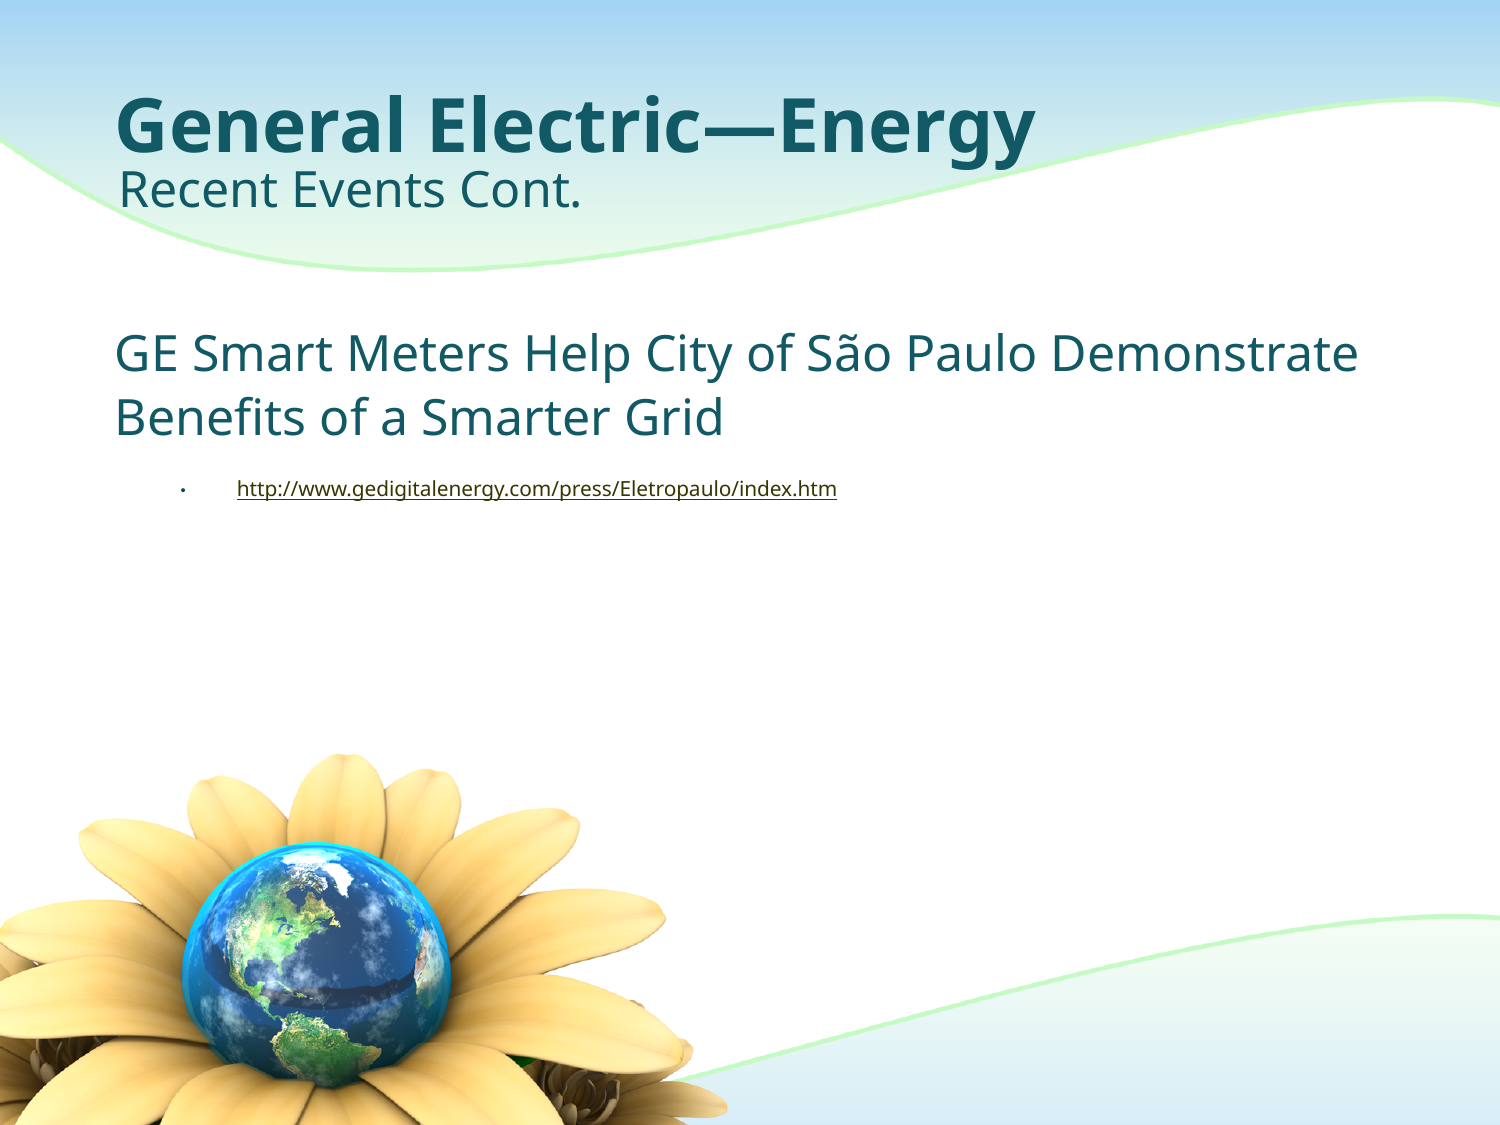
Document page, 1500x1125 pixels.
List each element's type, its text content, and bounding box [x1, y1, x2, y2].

picture [0, 0, 1500, 1125]
title General Electric—Energy [99, 70, 1450, 176]
list Recent Events Cont. [103, 149, 1441, 225]
list GE Smart Meters Help City of São Paulo Demonstrate Benefits of a Smarter Grid http://www.gedigitalenergy.com/press/Eletropaulo/index.htm [99, 320, 1450, 1038]
